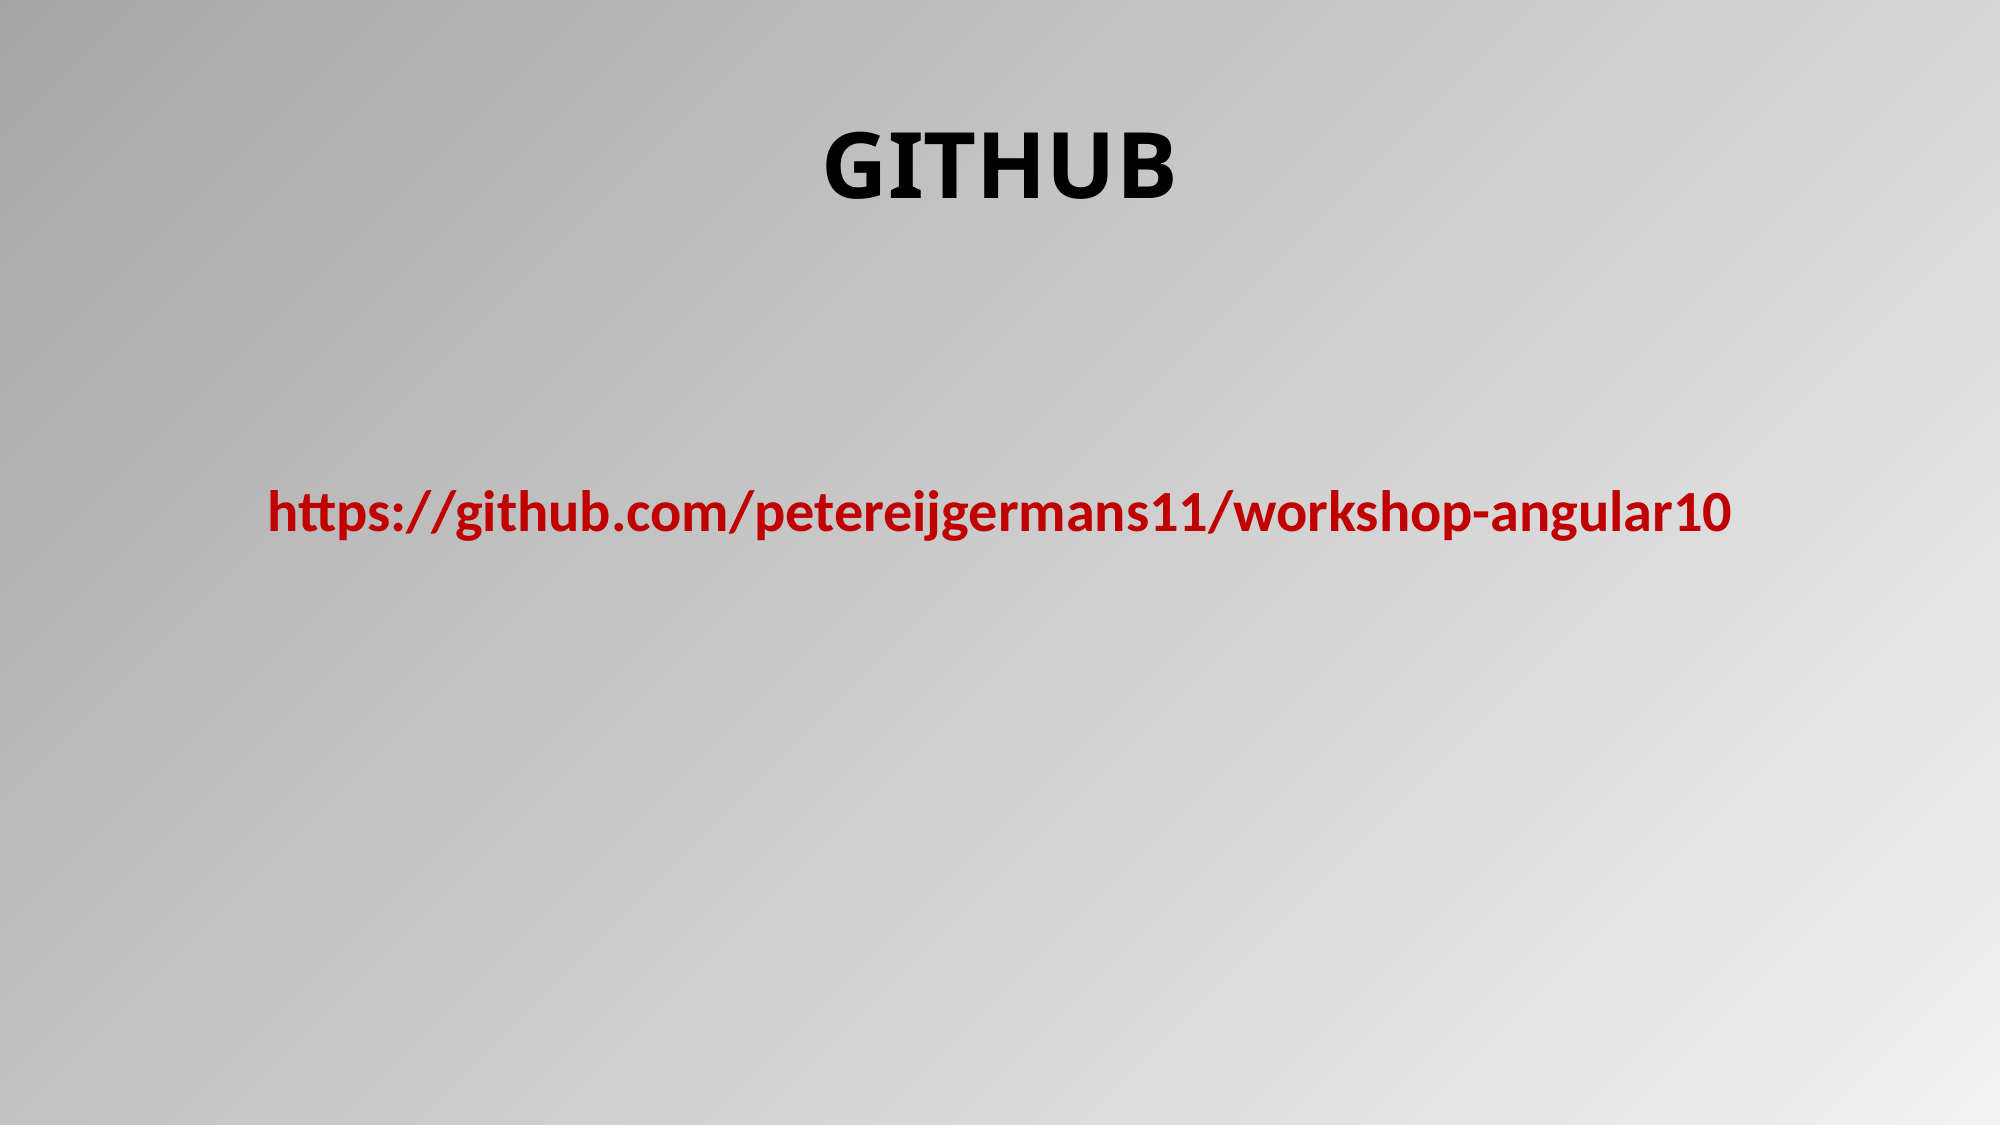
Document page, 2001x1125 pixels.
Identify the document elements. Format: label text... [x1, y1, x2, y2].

list https://github.com/petereijgermans11/workshop-angular10 [137, 299, 1863, 1014]
title GITHUB [137, 59, 1863, 278]
